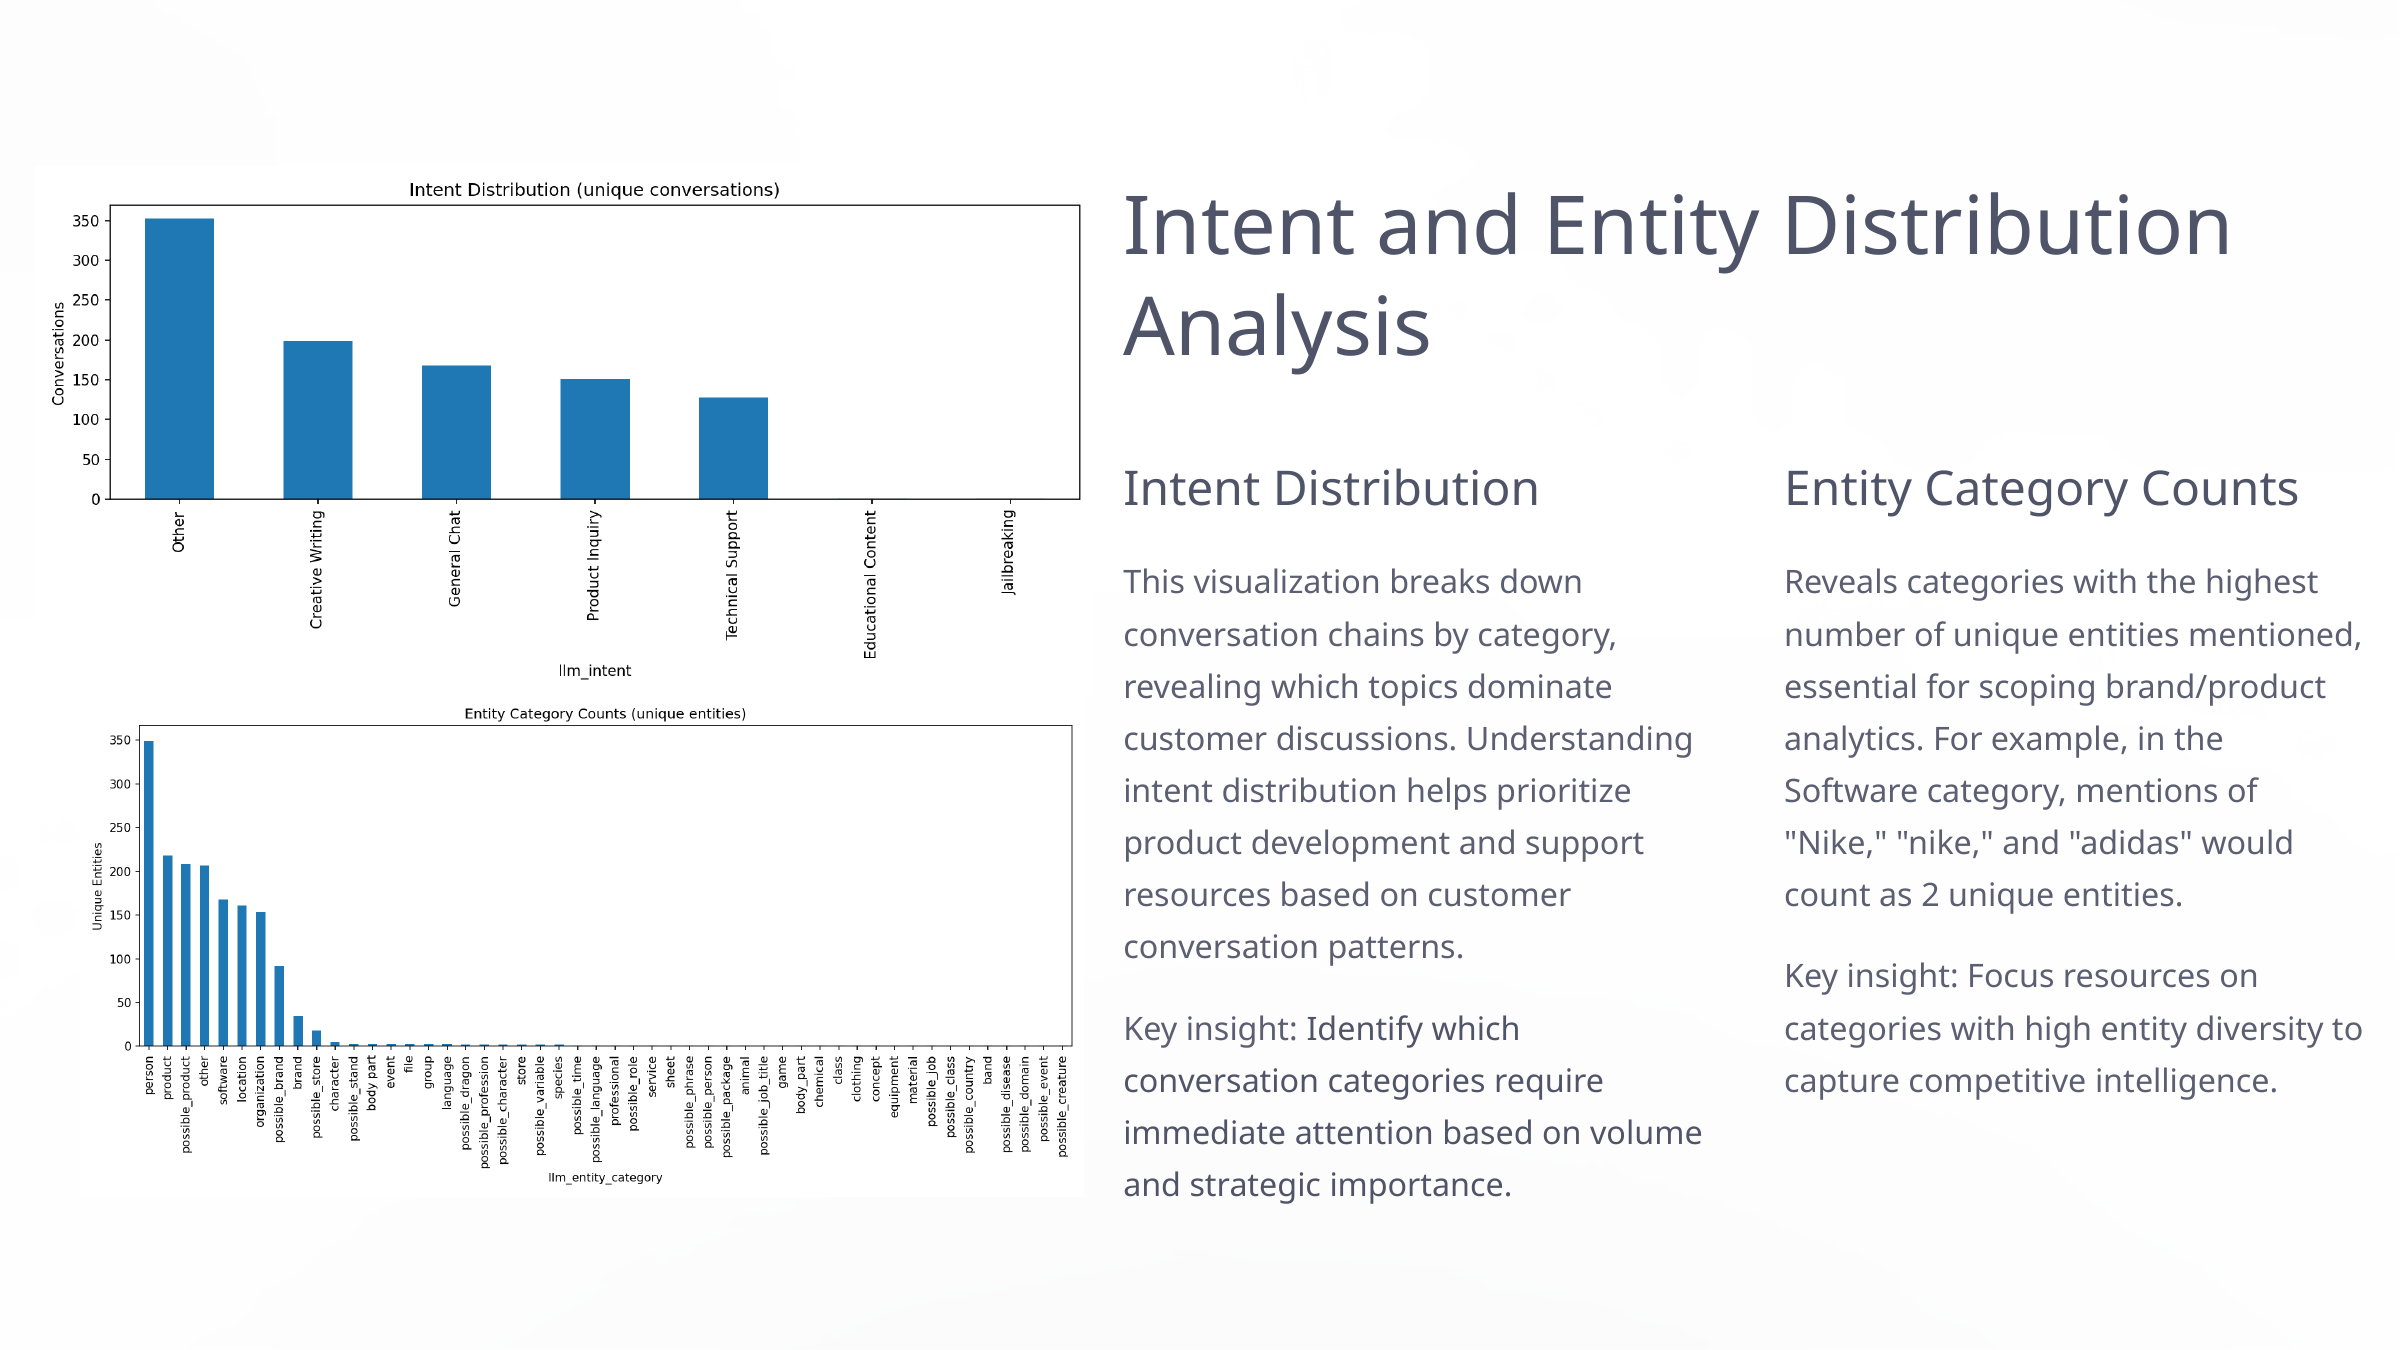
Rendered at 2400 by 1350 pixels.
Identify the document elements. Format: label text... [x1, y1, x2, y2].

text_box Key insight: Identify which conversation categories require immediate attention based on volume and strategic importance. [1123, 994, 1704, 1203]
text_box This visualization breaks down conversation chains by category, revealing which topics dominate customer discussions. Understanding intent distribution helps prioritize product development and support resources based on customer conversation patterns. [1123, 548, 1704, 965]
text_box Entity Category Counts [1784, 454, 2323, 516]
text_box Reveals categories with the highest number of unique entities mentioned, essential for scoping brand/product analytics. For example, in the Software category, mentions of "Nike," "nike," and "adidas" would count as 2 unique entities. [1784, 548, 2365, 913]
text_box Intent and Entity Distribution Analysis [1123, 170, 2363, 374]
text_box Key insight: Focus resources on categories with high entity diversity to capture competitive intelligence. [1784, 942, 2365, 1099]
text_box Intent Distribution [1123, 454, 1612, 516]
picture [35, 166, 1095, 1197]
